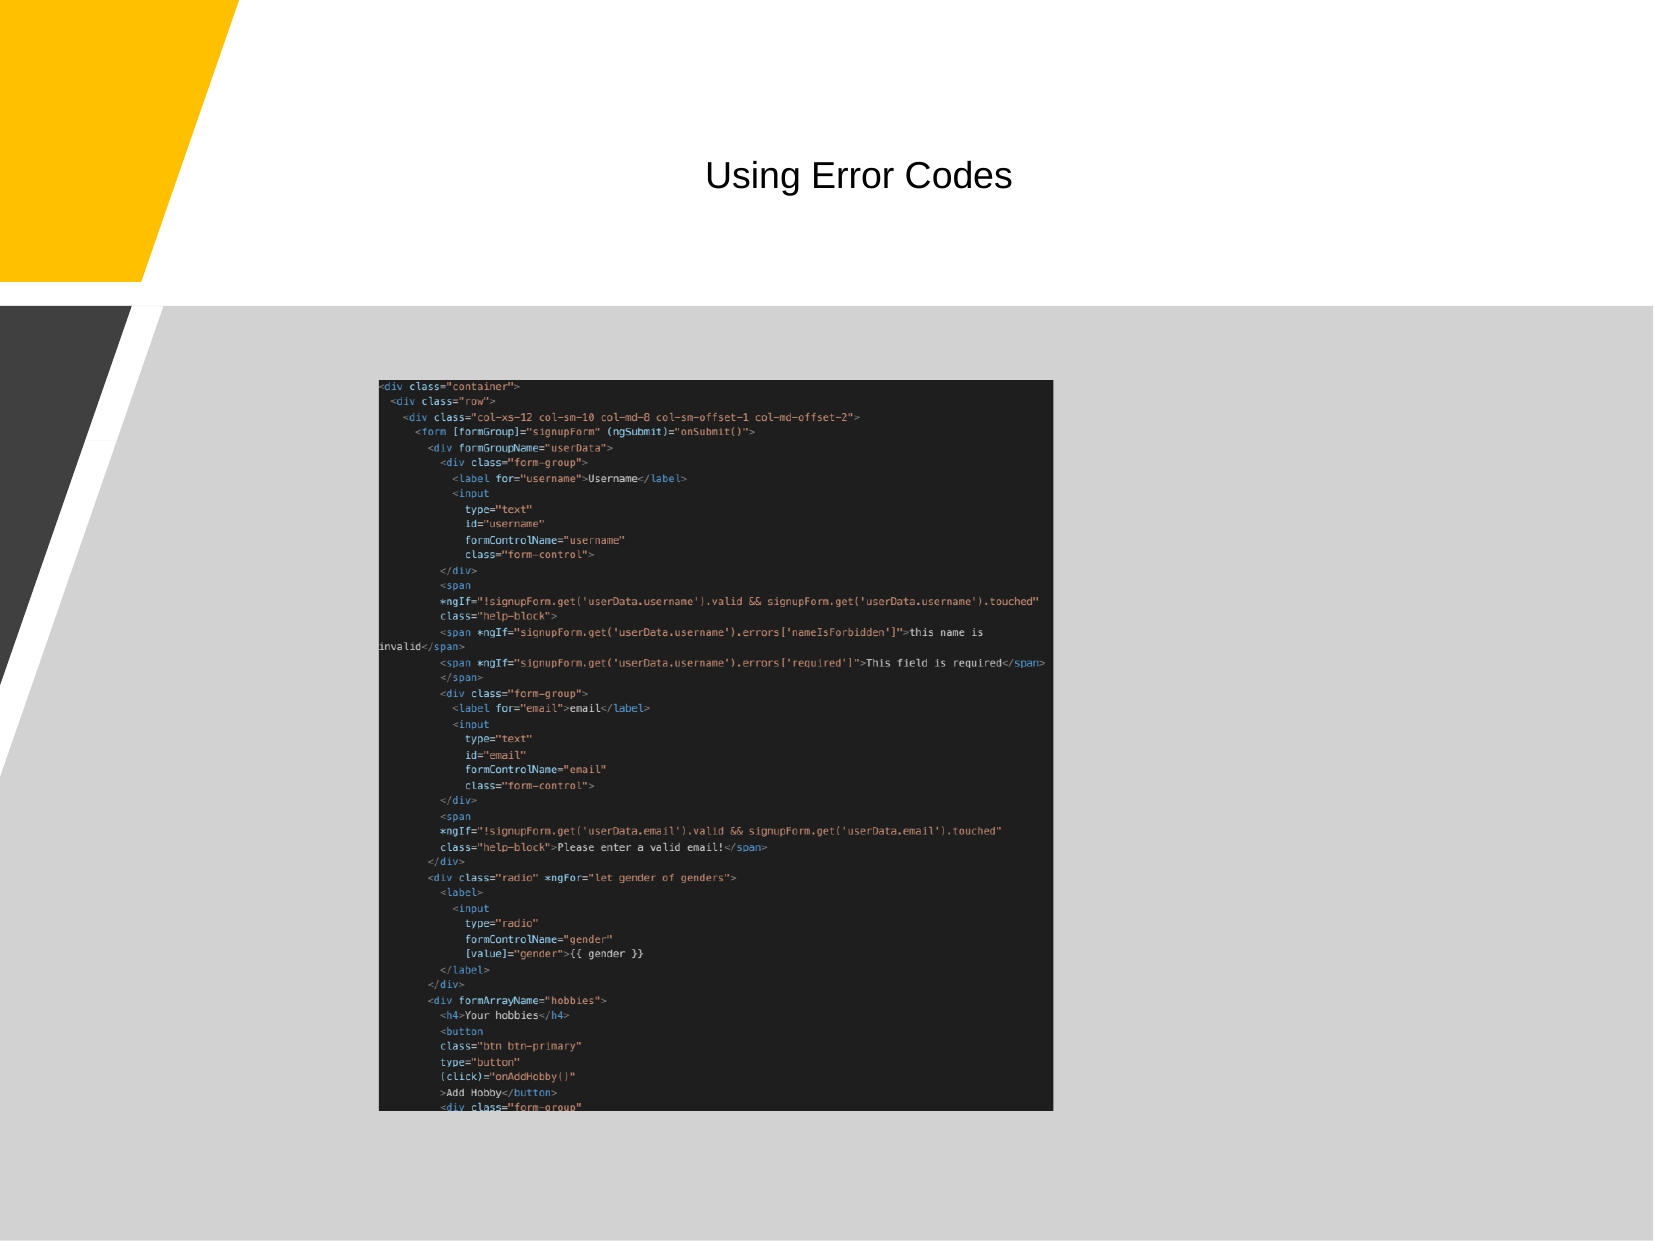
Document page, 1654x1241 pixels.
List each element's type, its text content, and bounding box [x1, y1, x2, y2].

title Using Error Codes [224, 66, 1495, 282]
text_box [0, 0, 241, 283]
text_box [0, 304, 1654, 1241]
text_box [378, 376, 1054, 1111]
text_box [0, 304, 134, 686]
